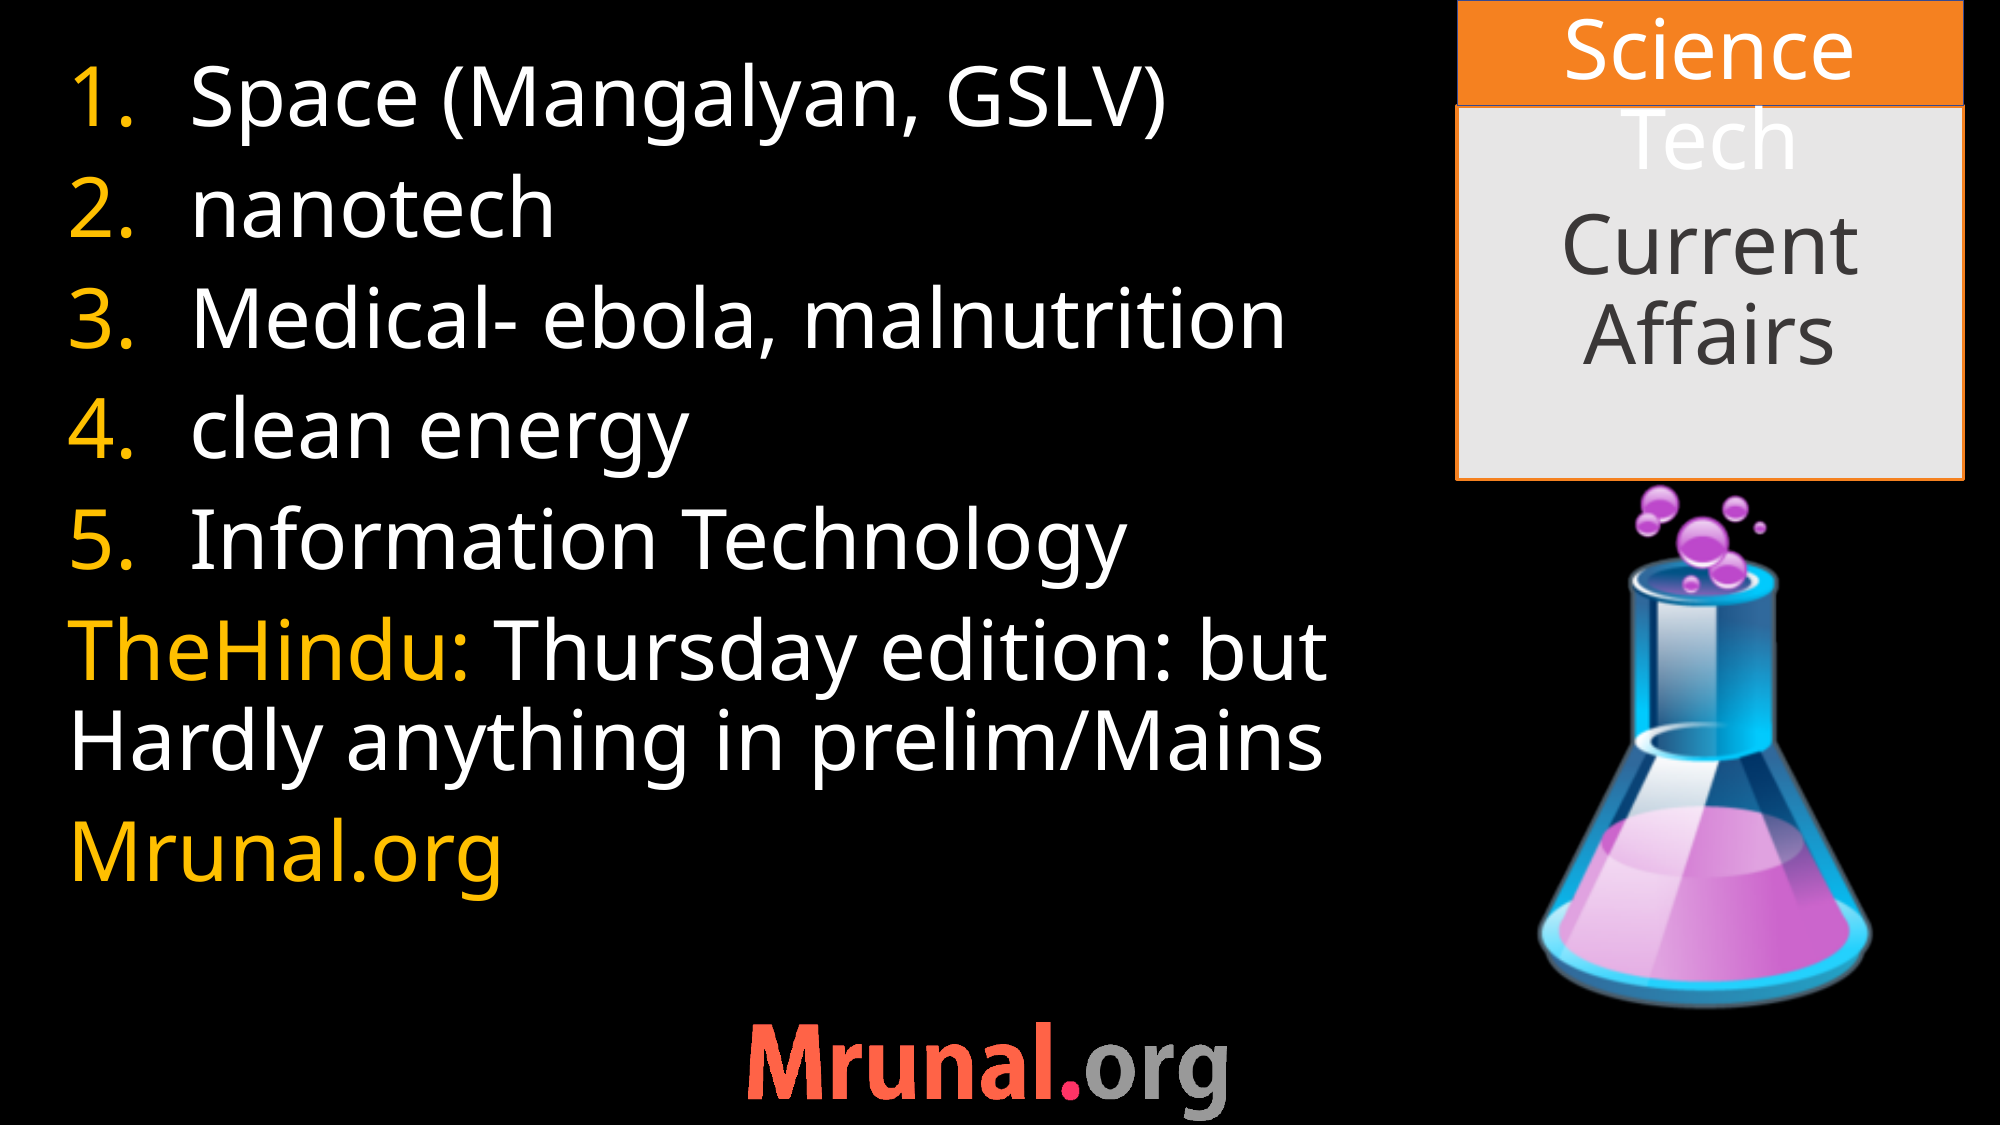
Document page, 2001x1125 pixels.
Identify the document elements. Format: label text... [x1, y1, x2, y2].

picture [741, 1014, 1230, 1125]
list Space (Mangalyan, GSLV) nanotech Medical- ebola, malnutrition clean energy Information Technology TheHindu: Thursday edition: but Hardly anything in prelim/Mains Mrunal.org [52, 47, 1447, 1014]
list Science Tech [1457, 0, 1964, 106]
picture [1435, 479, 1986, 1030]
title Current Affairs [1455, 104, 1965, 481]
